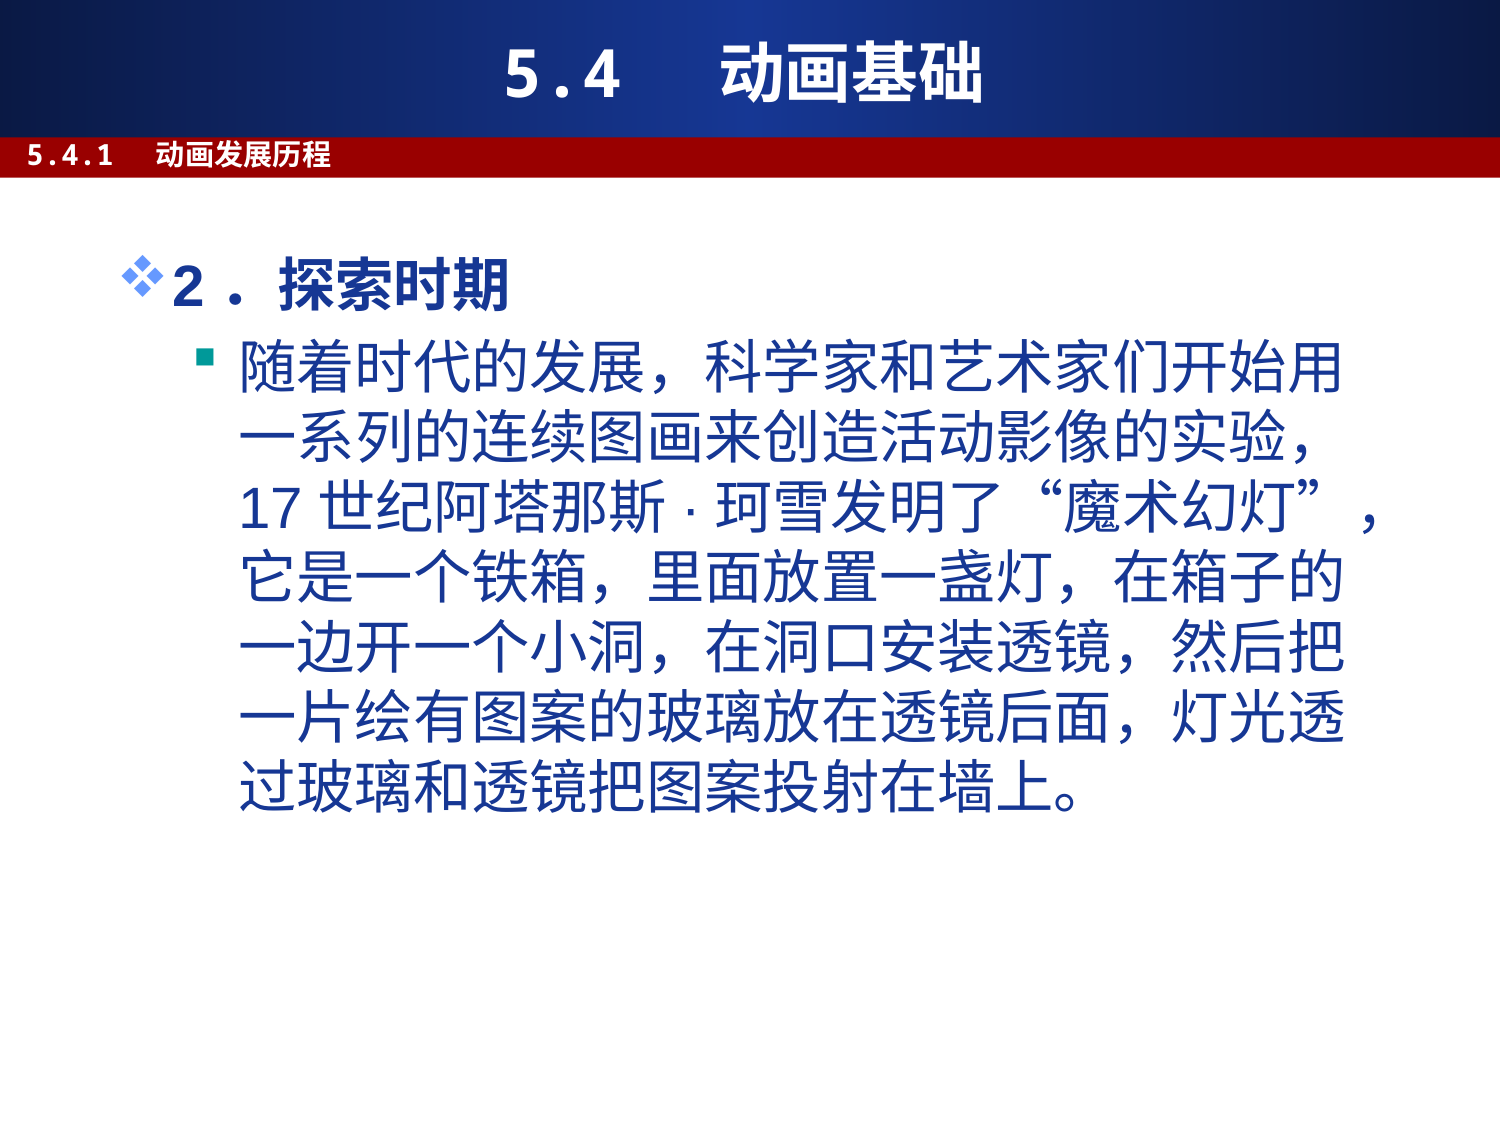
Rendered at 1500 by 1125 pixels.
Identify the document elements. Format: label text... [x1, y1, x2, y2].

text_box 5.4.1 动画发展历程 [11, 128, 1500, 179]
list 2．探索时期 随着时代的发展，科学家和艺术家们开始用一系列的连续图画来创造活动影像的实验，17世纪阿塔那斯·珂雪发明了“魔术幻灯”，它是一个铁箱，里面放置一盏灯，在箱子的一边开一个小洞，在洞口安装透镜，然后把一片绘有图案的玻璃放在透镜后面，灯光透过玻璃和透镜把图案投射在墙上。 [101, 240, 1386, 1038]
title 5.4 动画基础 [49, 24, 1438, 118]
